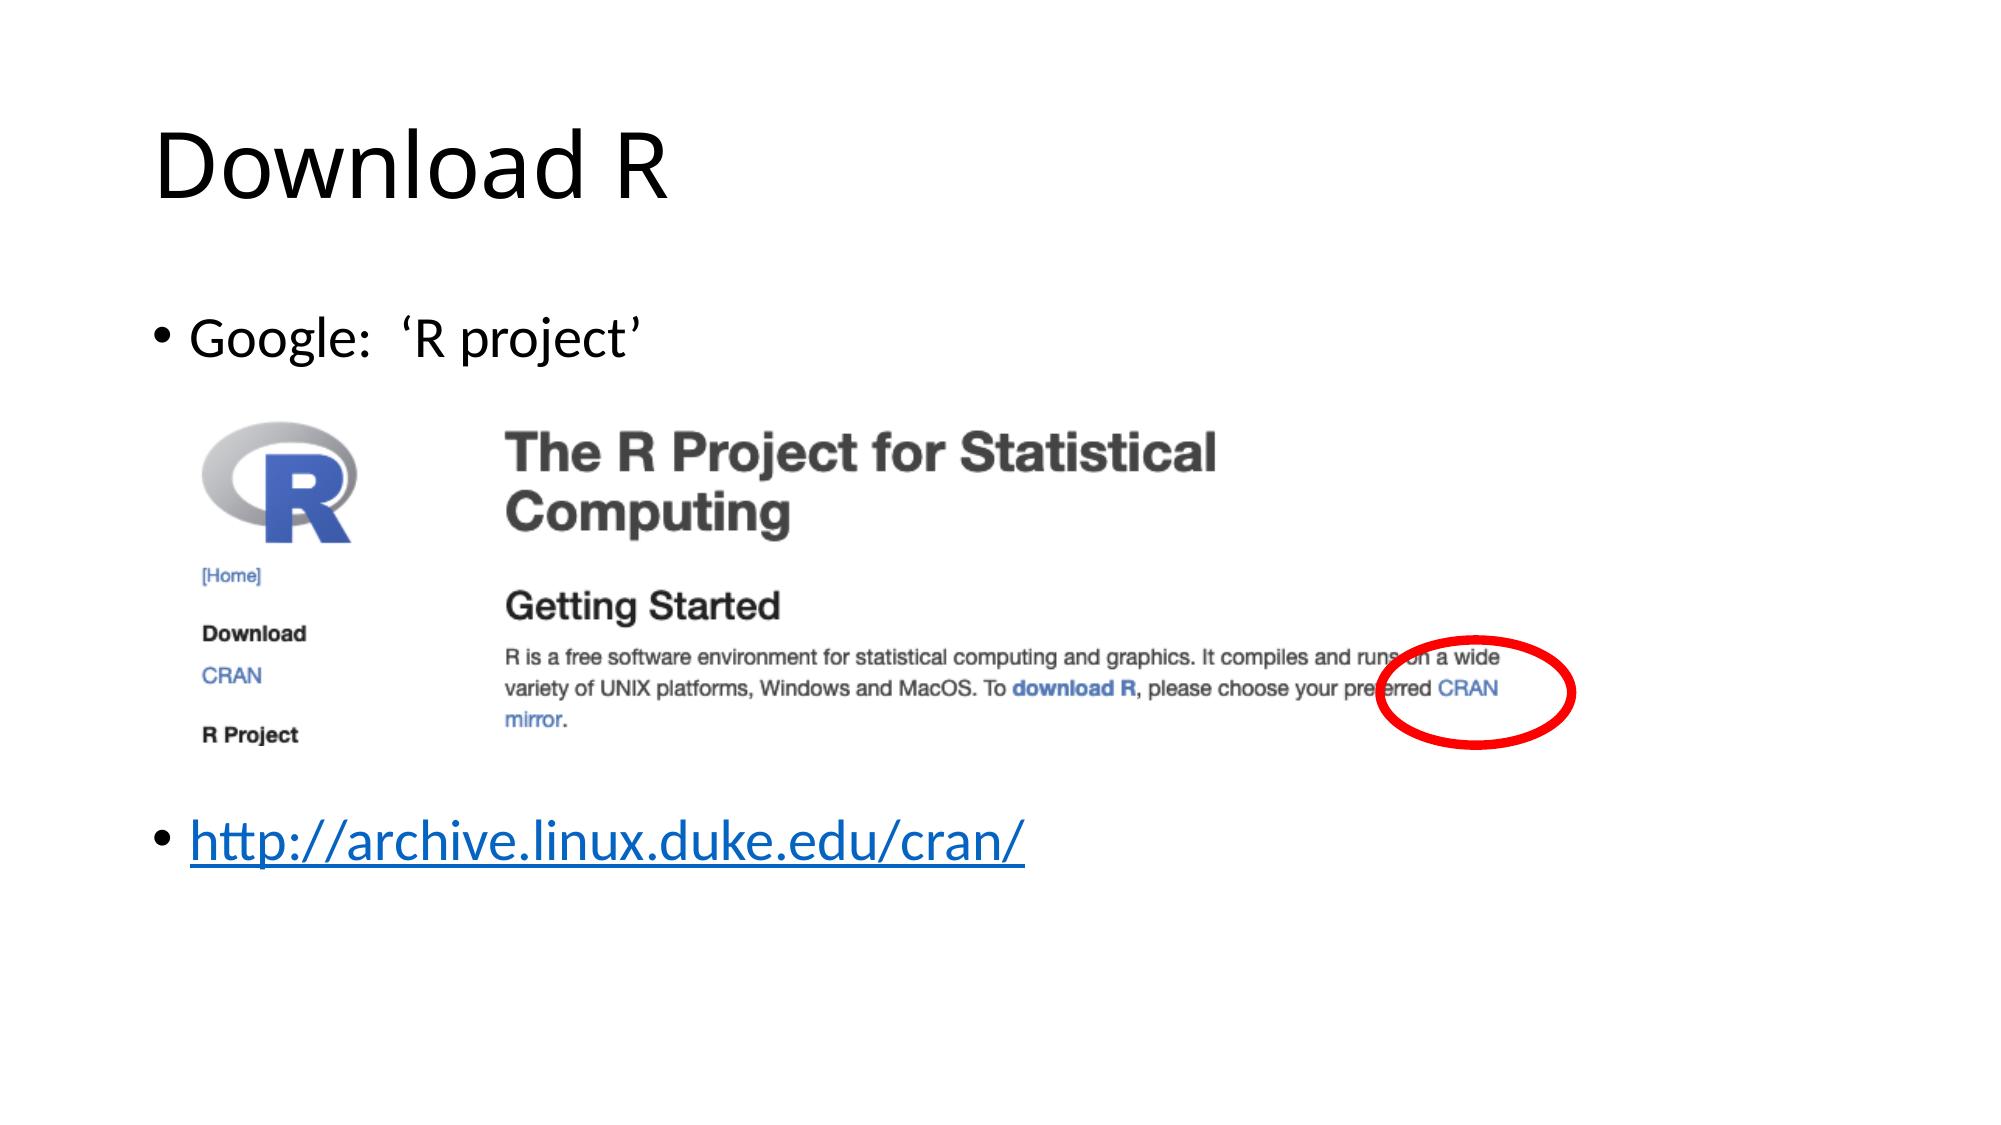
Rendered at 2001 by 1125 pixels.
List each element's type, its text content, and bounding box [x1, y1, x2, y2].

list Google: ‘R project’ http://archive.linux.duke.edu/cran/ [137, 299, 1863, 1014]
picture [137, 395, 1546, 746]
title Download R [137, 59, 1863, 278]
text_box [1546, 655, 1573, 730]
